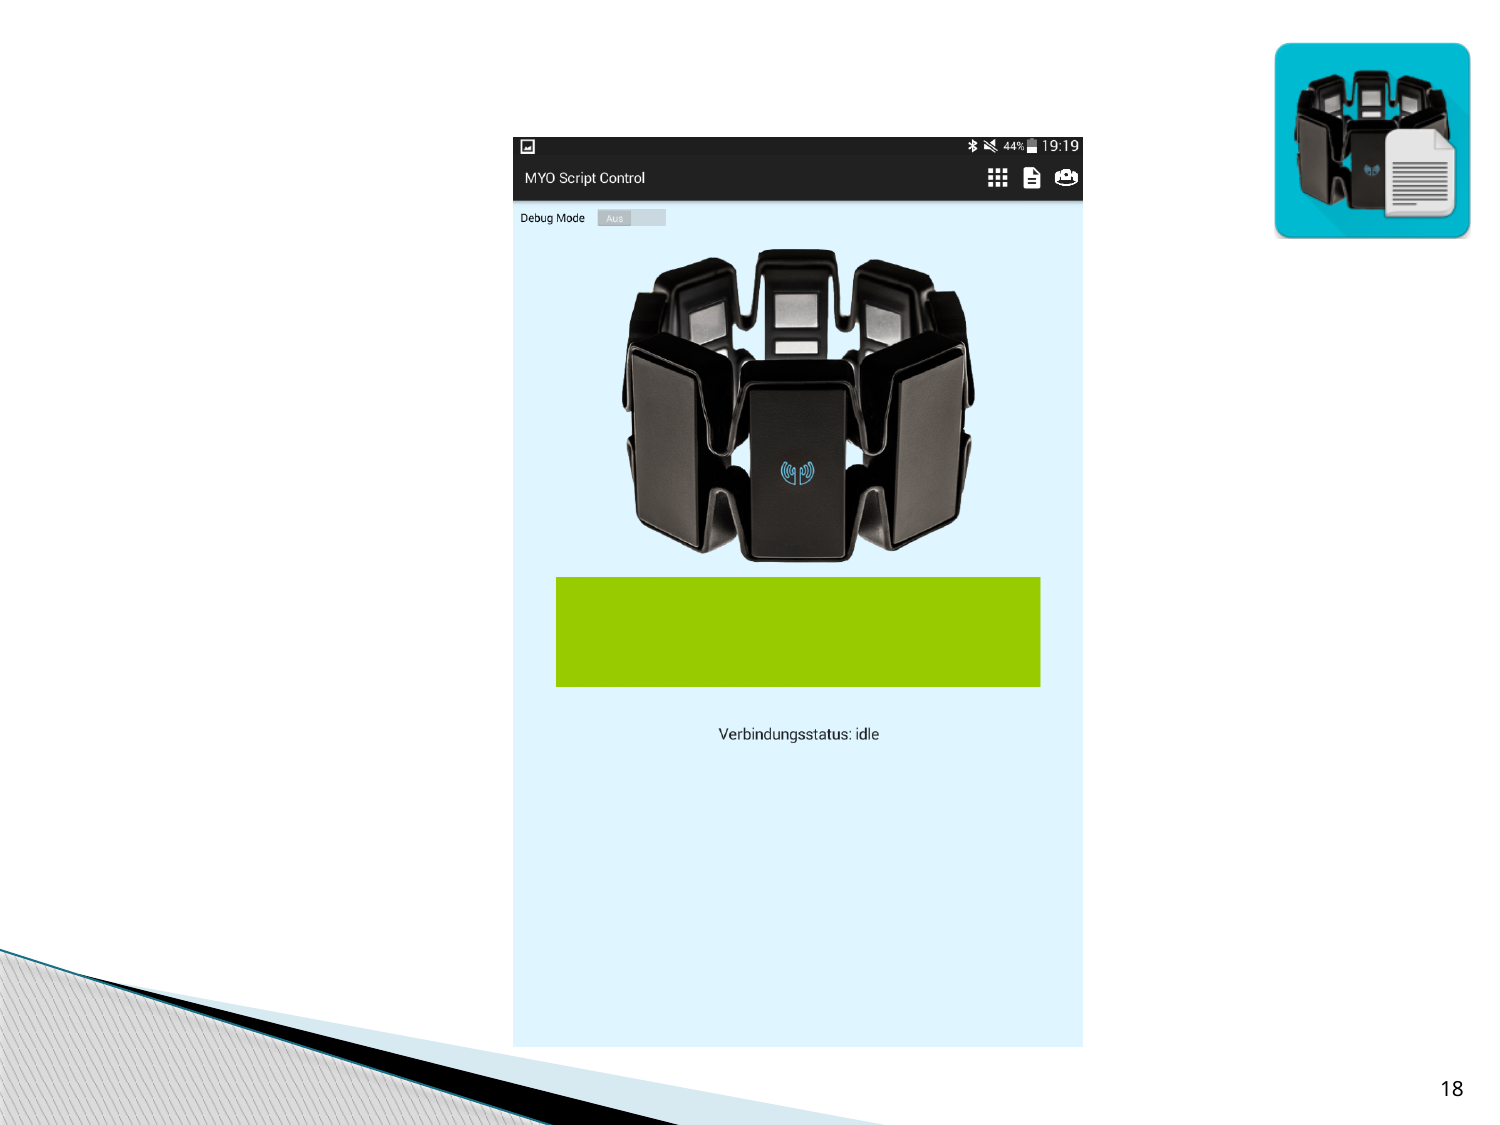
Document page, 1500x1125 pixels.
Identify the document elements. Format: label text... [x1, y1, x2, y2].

slide_number 18 [1418, 1051, 1479, 1112]
picture [513, 136, 1083, 1047]
picture [1273, 42, 1471, 240]
